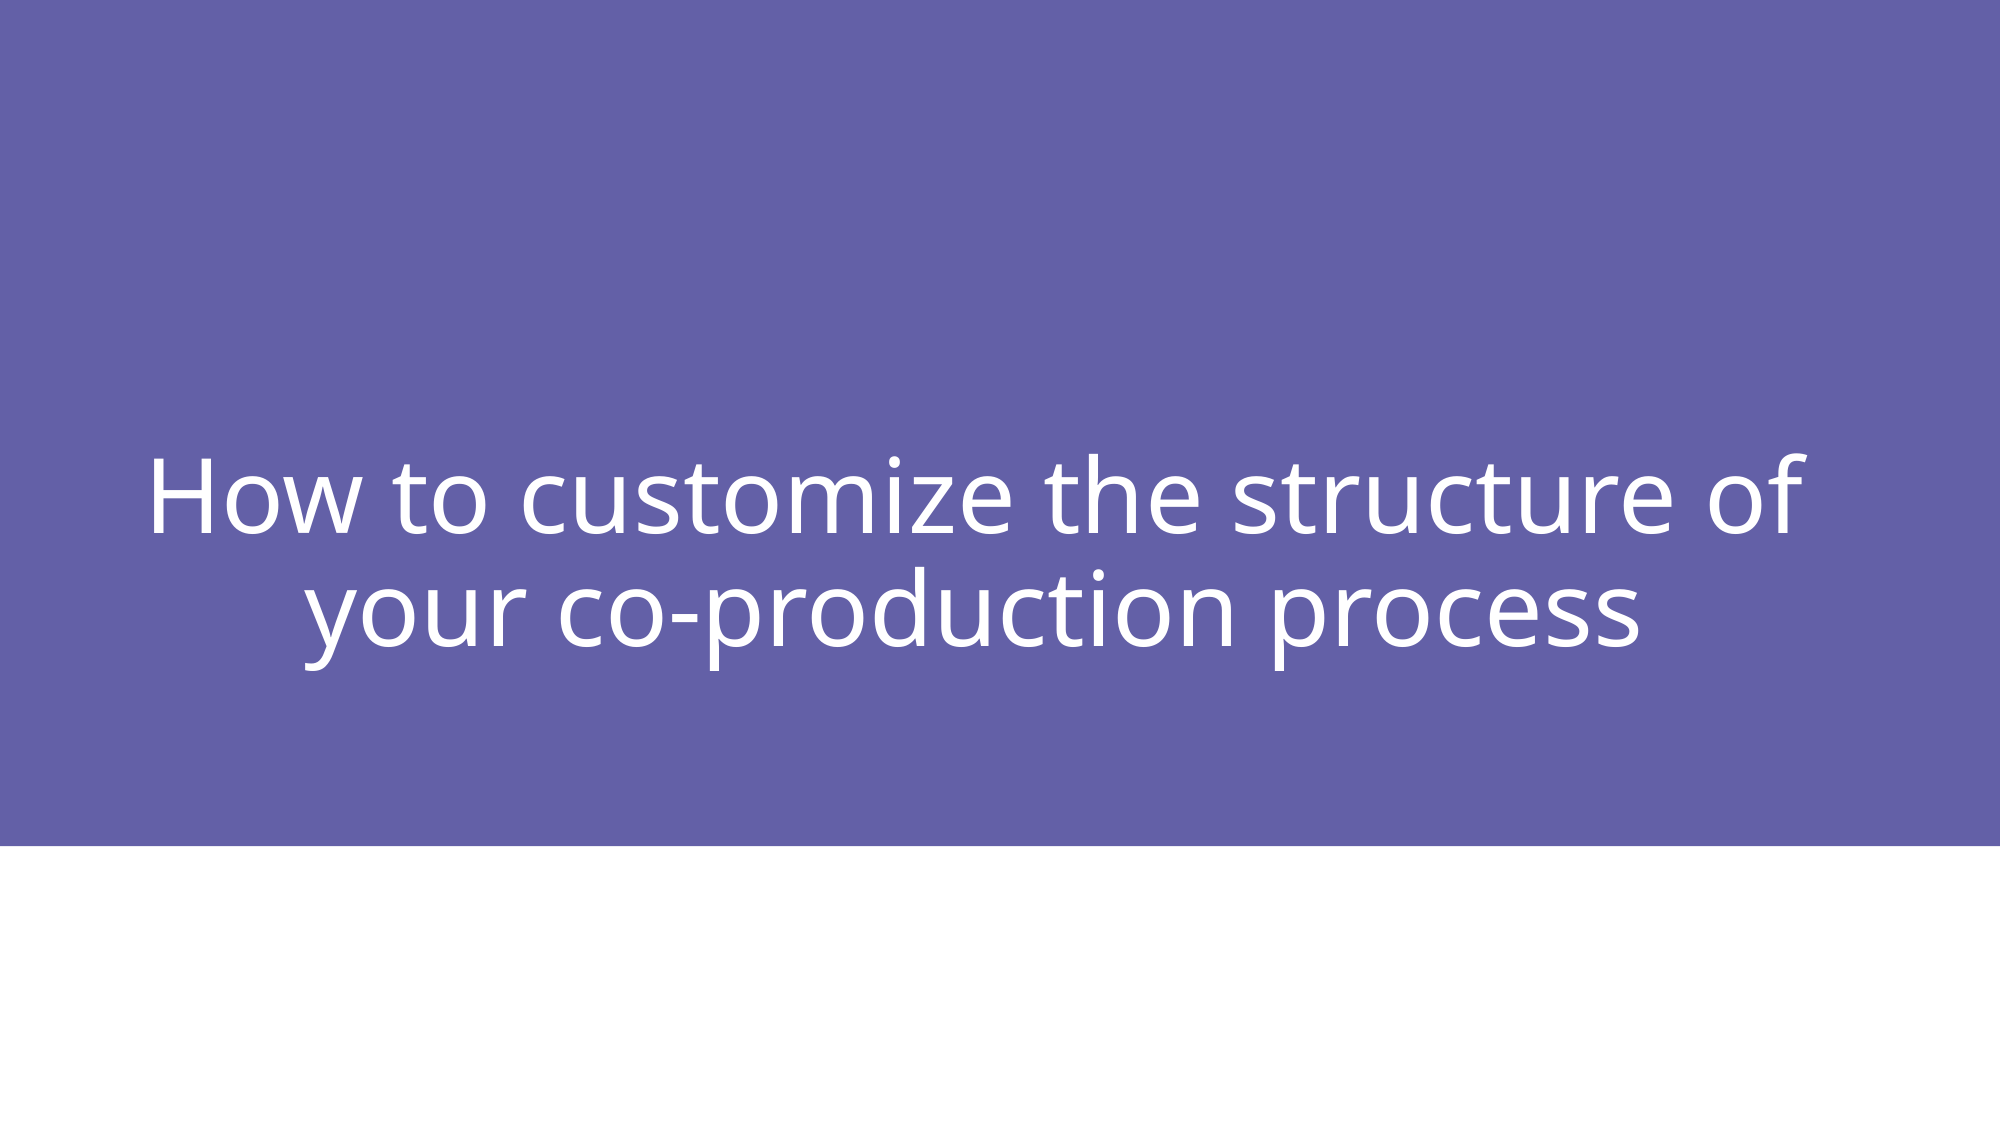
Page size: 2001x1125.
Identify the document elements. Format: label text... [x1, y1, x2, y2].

text_box [0, 0, 2000, 847]
title How to customize the structure of your co-production process [111, 449, 1837, 677]
